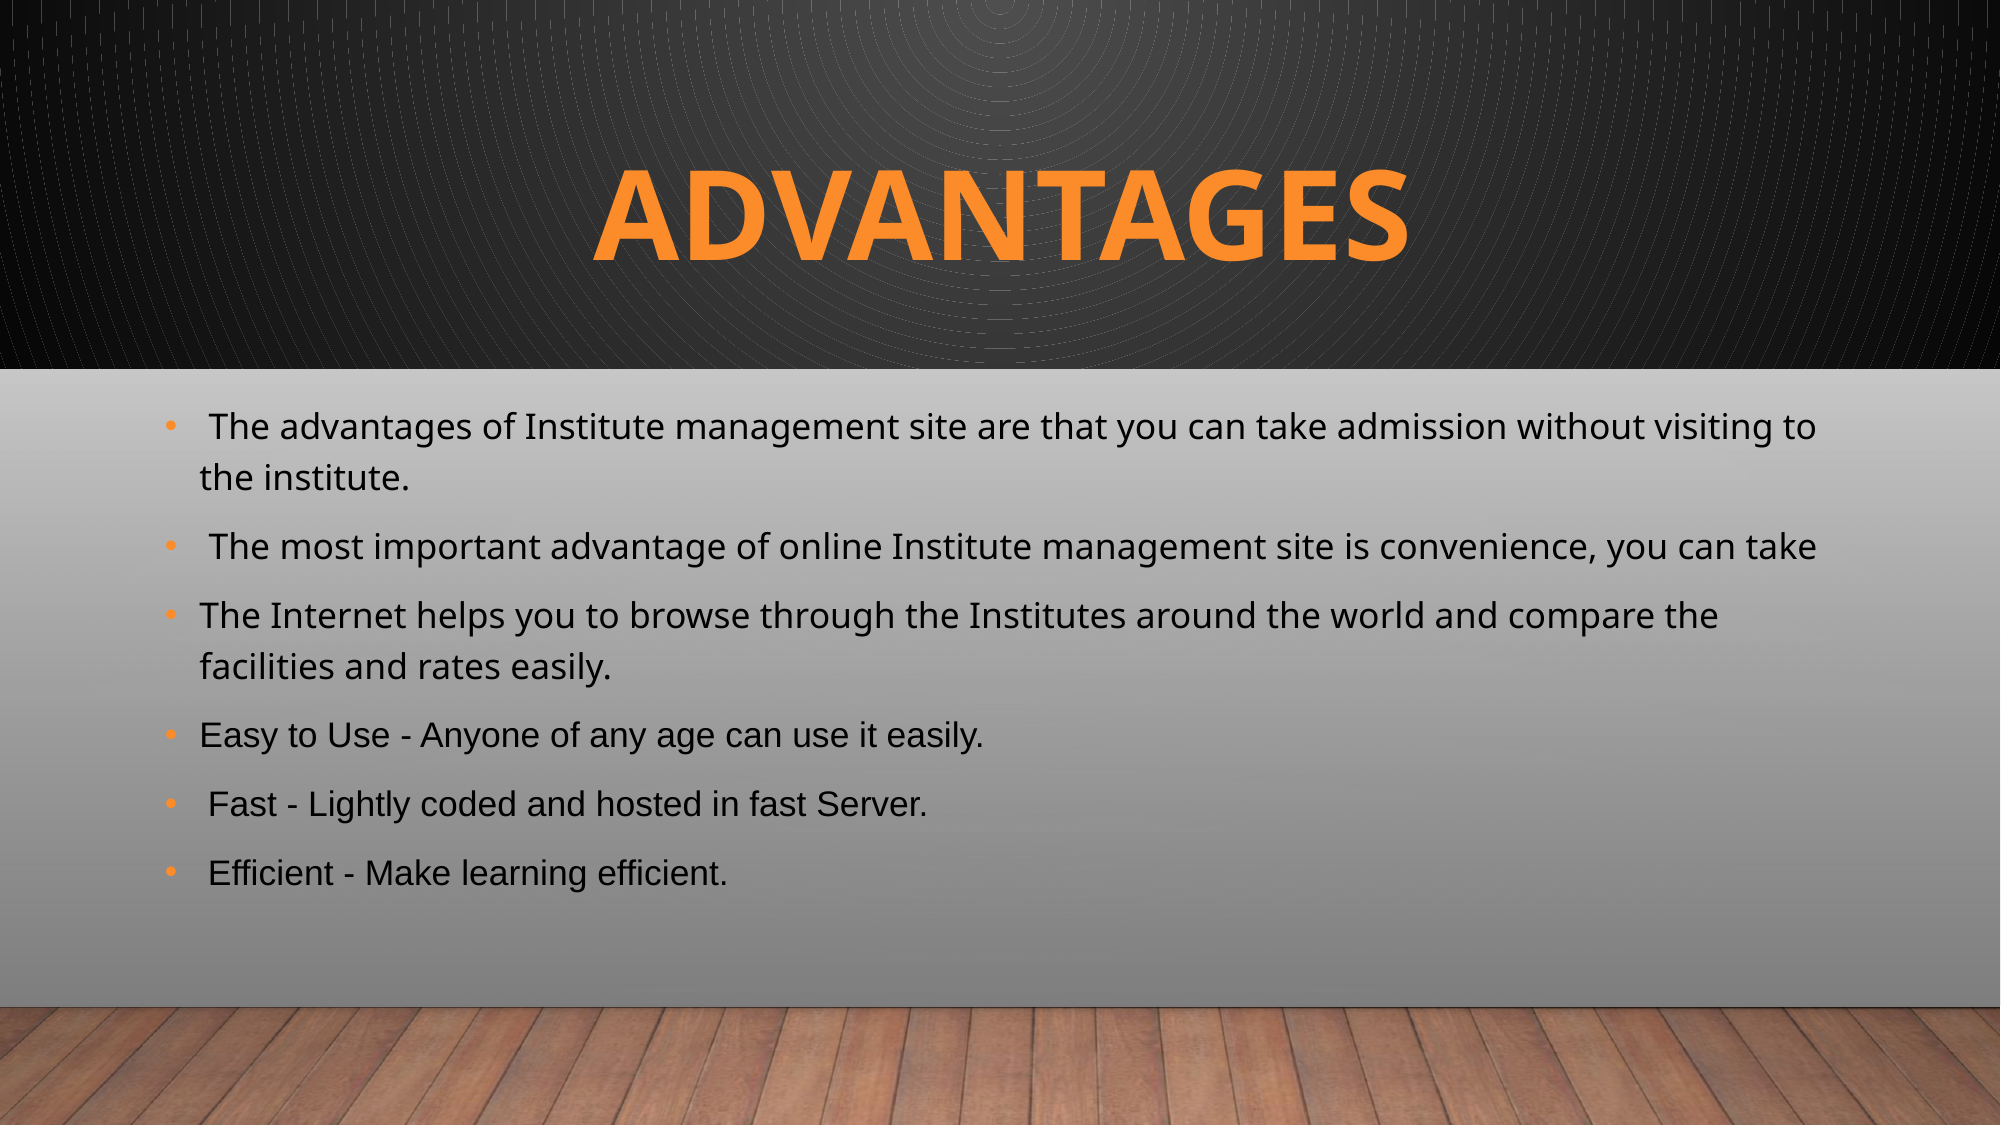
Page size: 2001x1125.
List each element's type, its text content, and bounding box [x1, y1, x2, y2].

title Advantages [192, 69, 1814, 369]
picture [0, 1007, 2000, 1125]
list The advantages of Institute management site are that you can take admission without visiting to the institute. The most important advantage of online Institute management site is convenience, you can take The Internet helps you to browse through the Institutes around the world and compare the facilities and rates easily. Easy to Use - Anyone of any age can use it easily. Fast - Lightly coded and hosted in fast Server. Efficient - Make learning efficient. [149, 388, 1850, 950]
text_box [0, 369, 2000, 1007]
